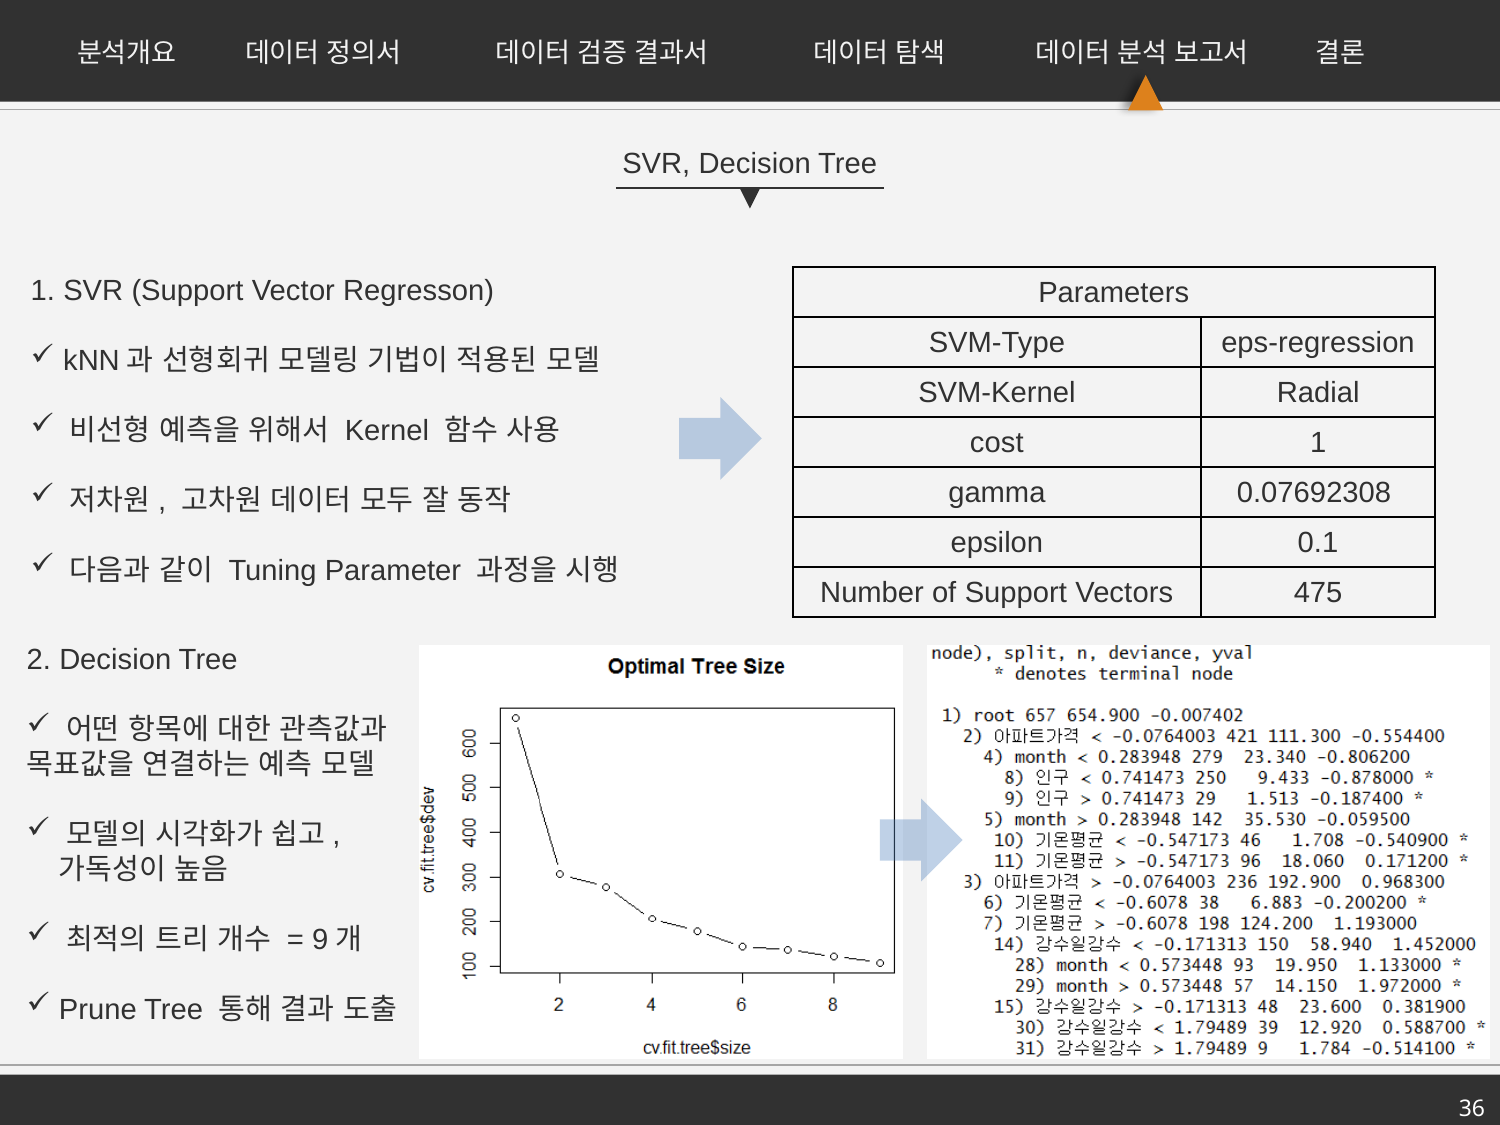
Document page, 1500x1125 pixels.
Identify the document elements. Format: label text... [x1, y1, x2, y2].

table_cell 0.07692308 [1202, 468, 1434, 516]
table_cell 0.1 [1202, 518, 1434, 566]
table_cell epsilon [794, 518, 1200, 566]
table_cell cost [794, 418, 1200, 466]
table_cell Radial [1202, 368, 1434, 416]
text_box 2. Decision Tree 어떤 항목에 대한 관측값과 목표값을 연결하는 예측 모델 모델의 시각화가 쉽고, 가독성이 높음 최적의 트리 개수 = 9개 Prune Tree 통해 결과 도출 [11, 633, 431, 1033]
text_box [0, 0, 1500, 111]
slide_number 36 [1175, 1085, 1500, 1125]
table_cell SVM-Kernel [794, 368, 1200, 416]
table_cell 475 [1202, 568, 1434, 616]
table_cell gamma [794, 468, 1200, 516]
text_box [606, 136, 894, 209]
table_header Parameters [794, 268, 1434, 316]
text_box SVR (Support Vector Regresson) kNN과 선형회귀 모델링 기법이 적용된 모델 비선형 예측을 위해서 Kernel 함수 사용 저차원, 고차원 데이터 모두 잘 동작 다음과 같이 Tuning Parameter 과정을 시행 [15, 264, 786, 594]
table_cell 1 [1202, 418, 1434, 466]
table_cell Number of Support Vectors [794, 568, 1200, 616]
table_cell SVM-Type [794, 318, 1200, 366]
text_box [418, 644, 1490, 1059]
text_box [0, 1073, 1500, 1125]
text_box [676, 395, 764, 482]
table_cell eps-regression [1202, 318, 1434, 366]
